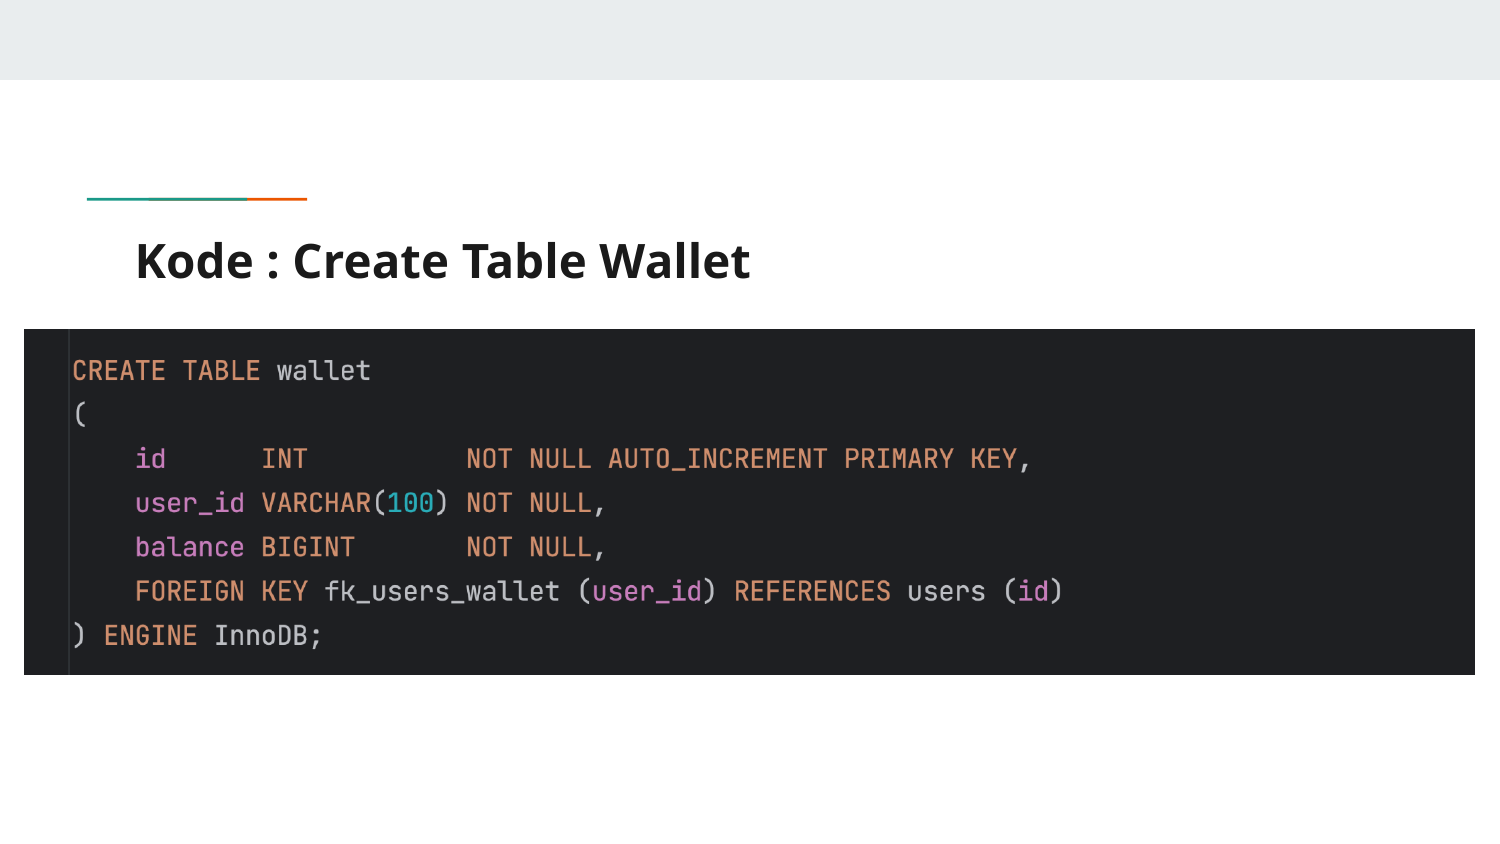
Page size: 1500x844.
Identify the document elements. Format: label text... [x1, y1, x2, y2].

picture [24, 328, 1476, 675]
title Kode : Create Table Wallet [119, 216, 1381, 305]
